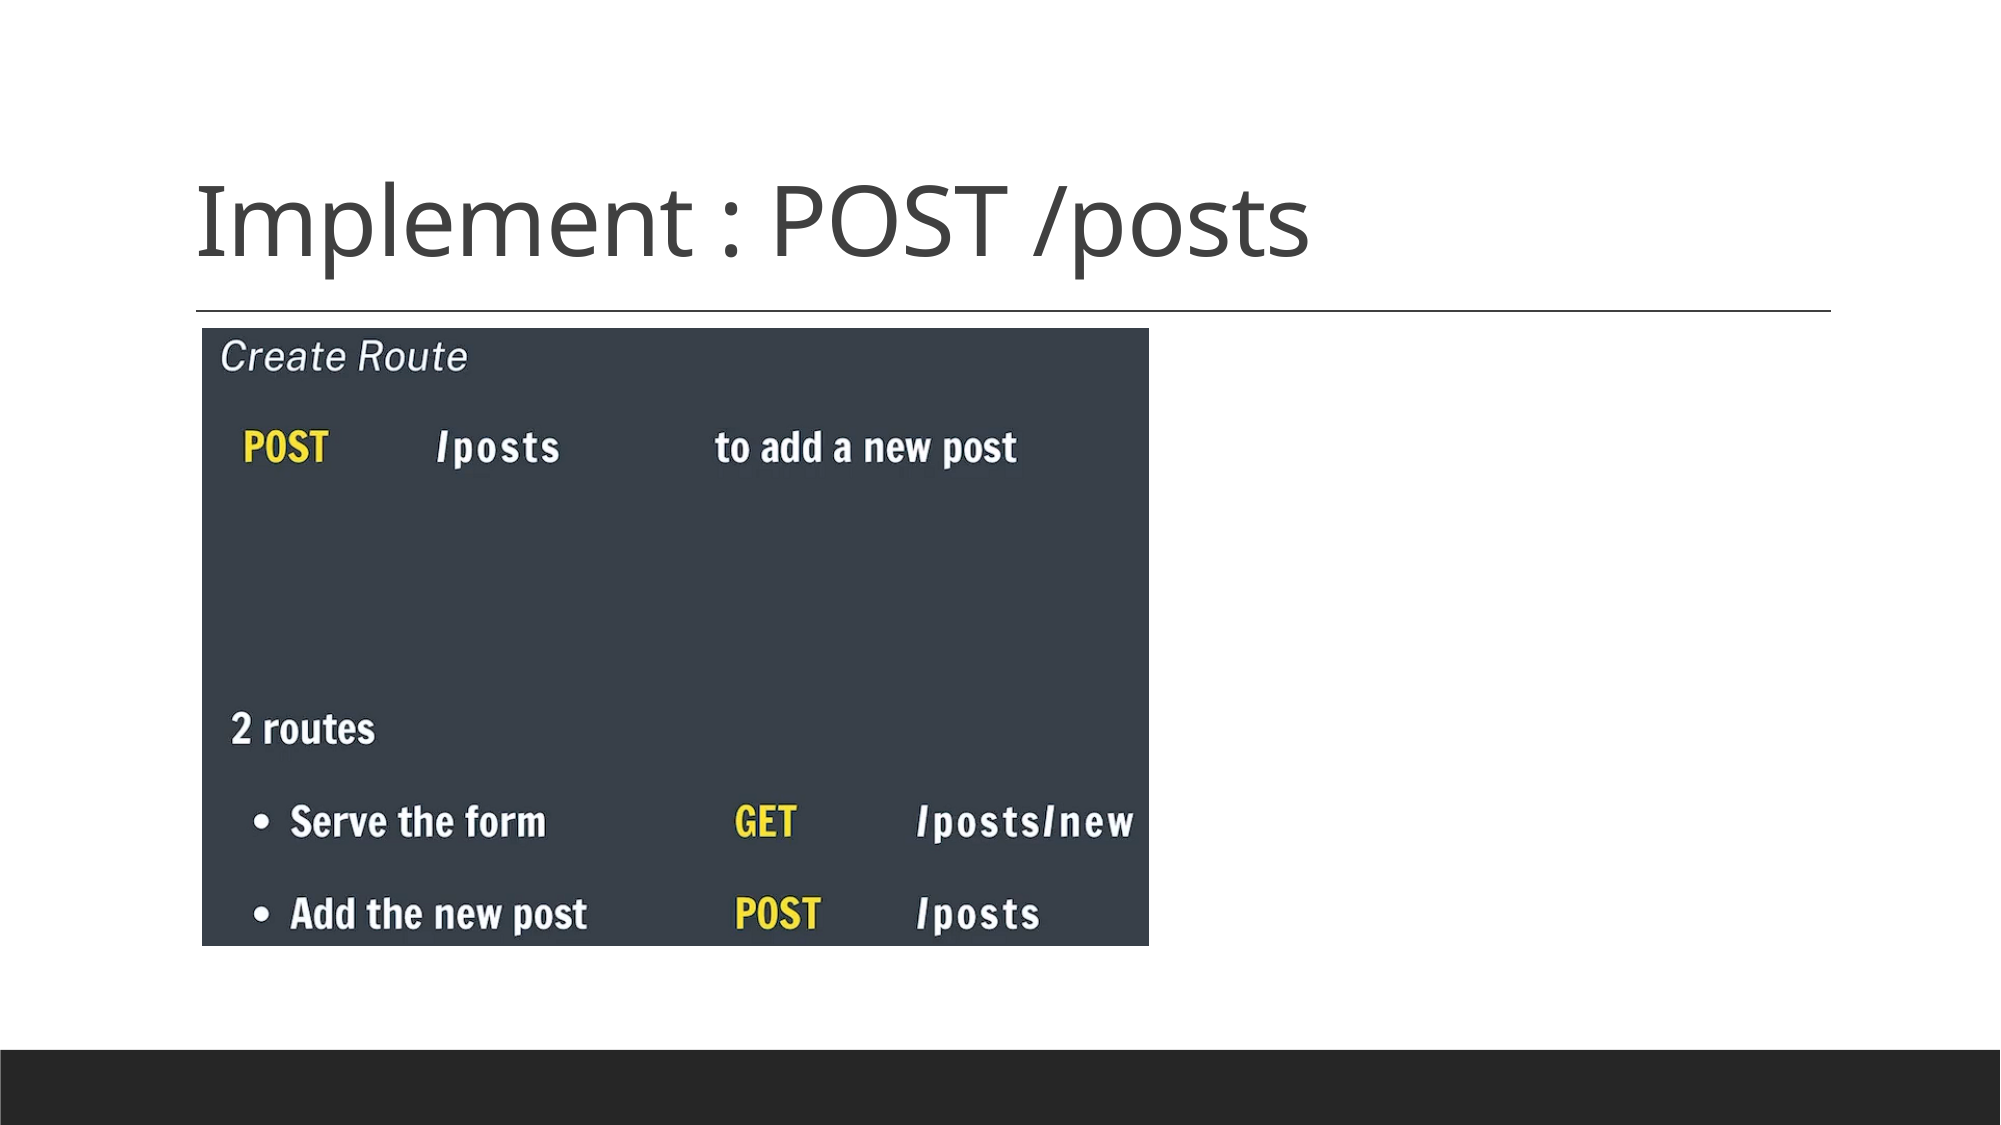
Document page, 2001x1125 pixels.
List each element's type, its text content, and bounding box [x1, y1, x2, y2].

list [202, 328, 1150, 947]
title Implement : POST /posts [180, 47, 1830, 285]
